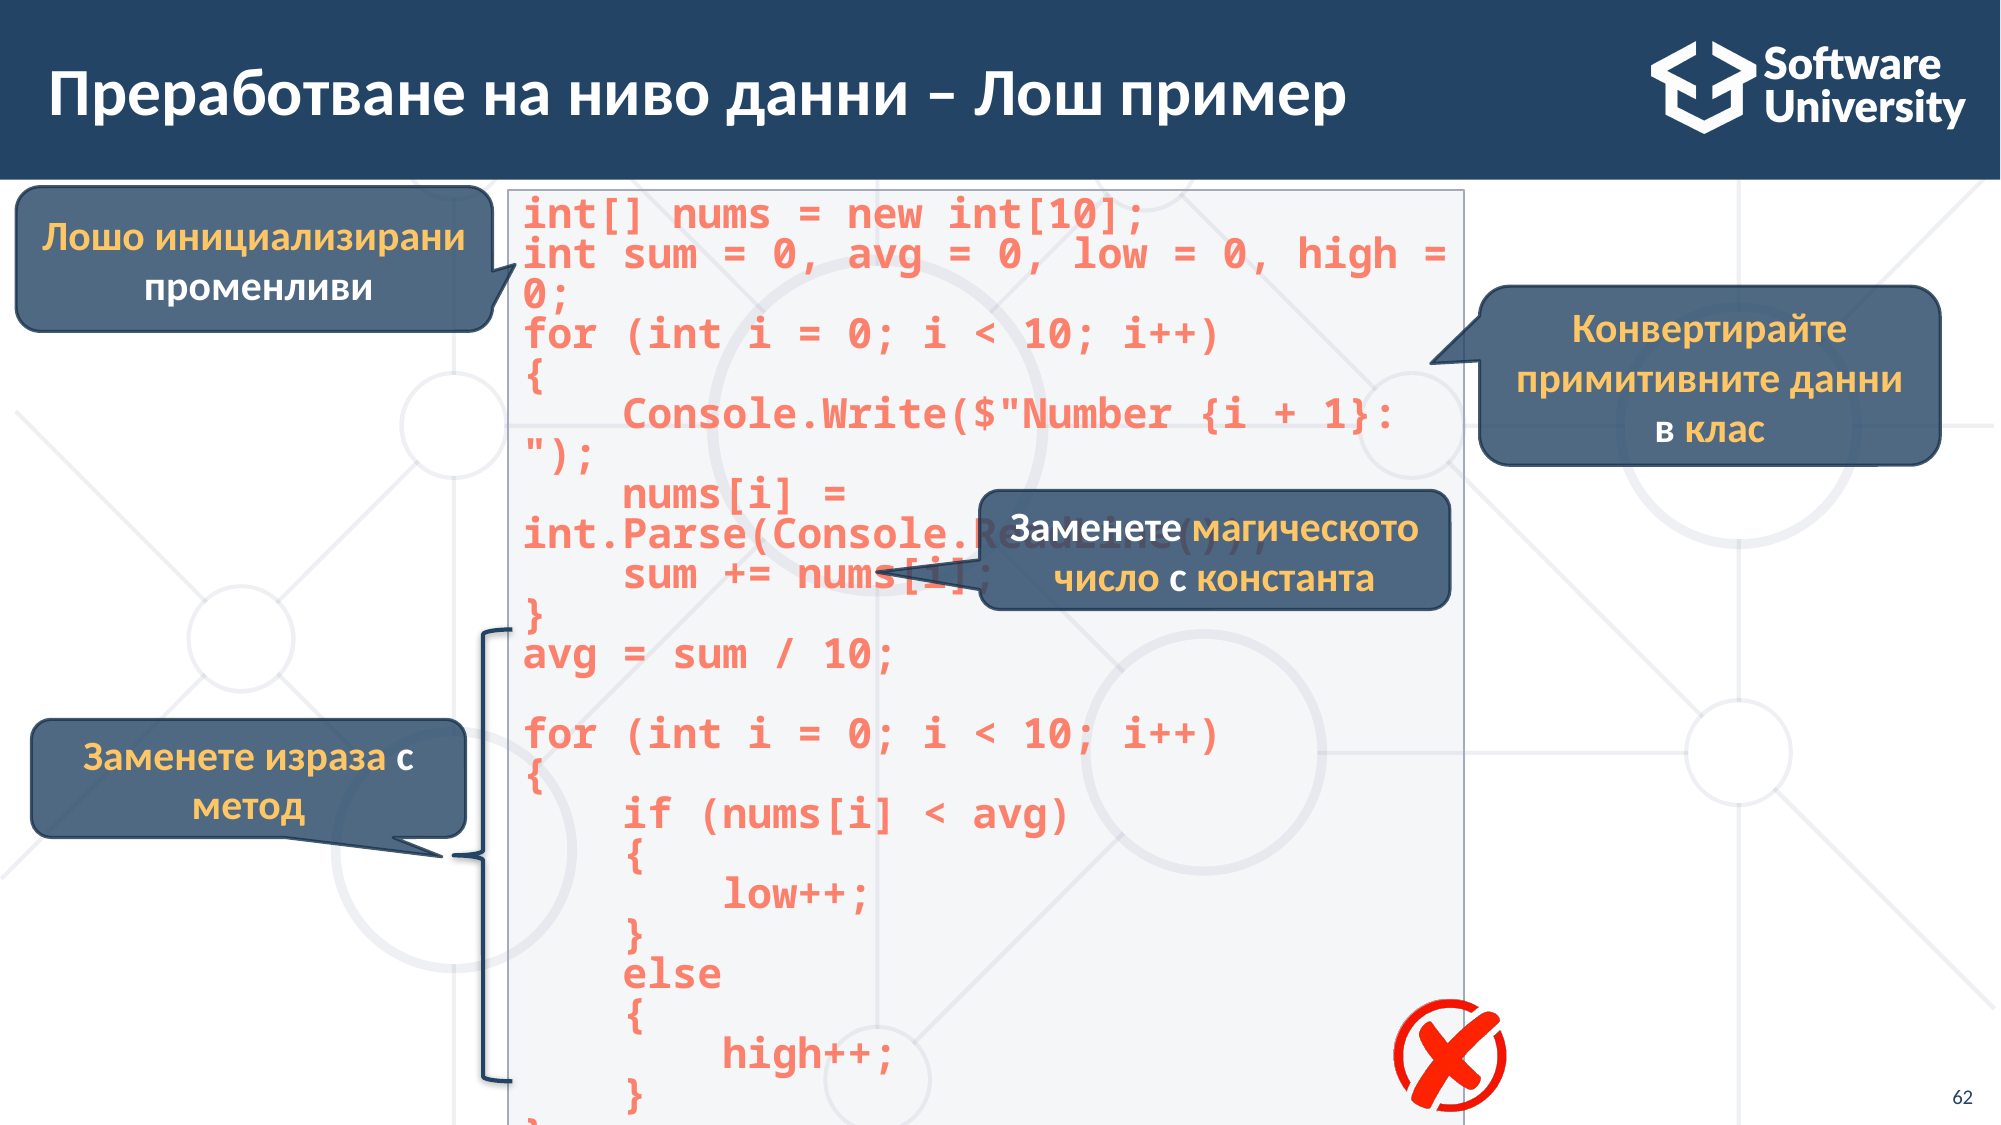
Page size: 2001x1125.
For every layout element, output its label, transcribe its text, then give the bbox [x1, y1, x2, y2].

text_box Заменете магическото число с константа [874, 488, 1453, 612]
text_box [451, 627, 513, 1084]
title Преработване на ниво данни – Лош пример [31, 16, 1625, 162]
text_box Лошо инициализирани променливи [14, 184, 517, 334]
picture [1651, 41, 1966, 134]
text_box int[] nums = new int[10]; int sum = 0, avg = 0, low = 0, high = 0; for (int i = 0; i < 10; i++) { Console.Write($"Number {i + 1}: "); nums[i] = int.Parse(Console.ReadLine()); sum += nums[i]; } avg = sum / 10; for (int i = 0; i < 10; i++) { if (nums[i] < avg) { low++; } else { high++; } } [507, 189, 1465, 1125]
text_box Заменете израза с метод [29, 717, 468, 859]
slide_number 62 [1927, 1067, 1989, 1117]
text_box Конвертирайте примитивните данни в клас [1428, 284, 1943, 468]
picture [1382, 988, 1520, 1123]
